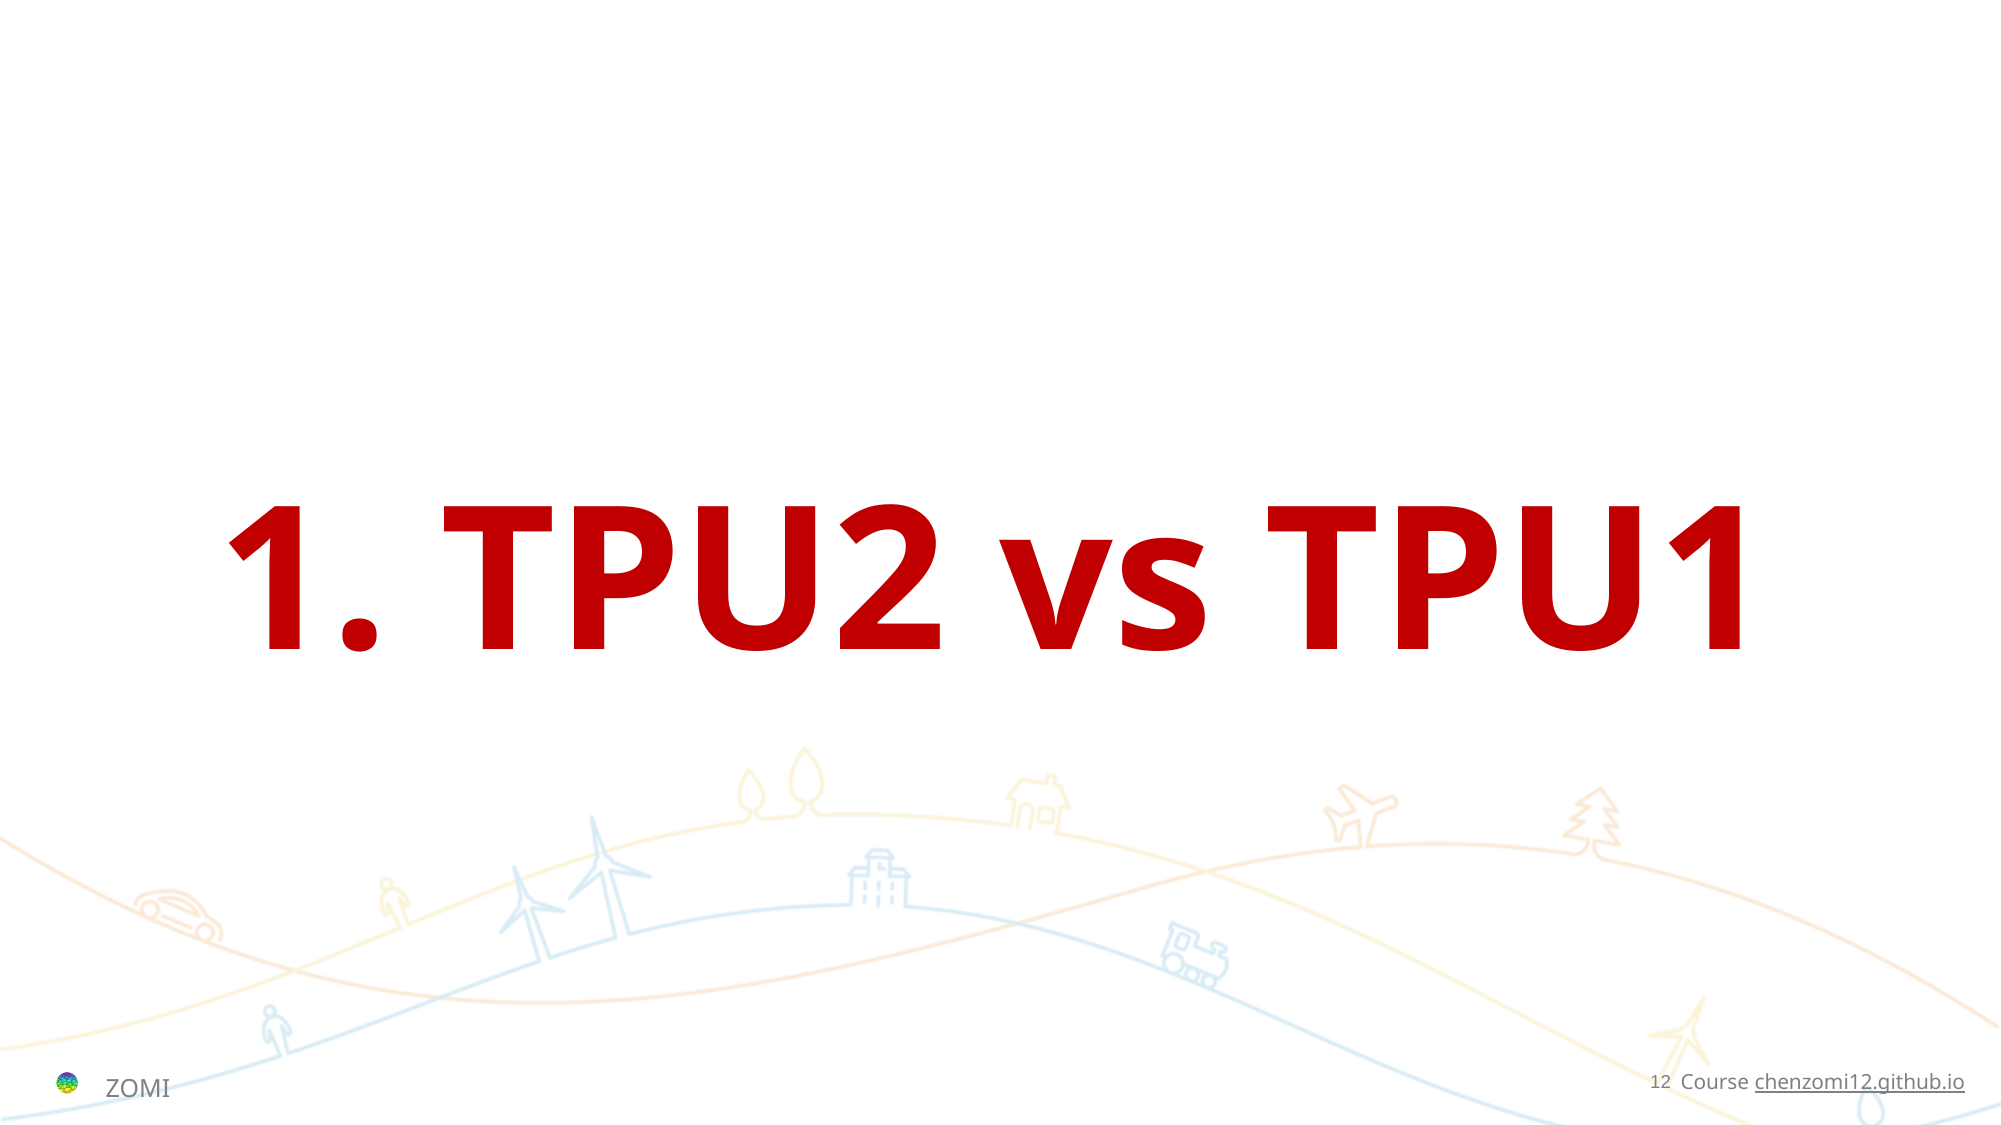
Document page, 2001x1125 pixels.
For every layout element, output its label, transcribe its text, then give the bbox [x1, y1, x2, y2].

list 1. TPU2 vs TPU1 [79, 80, 1910, 986]
picture [57, 1073, 77, 1093]
